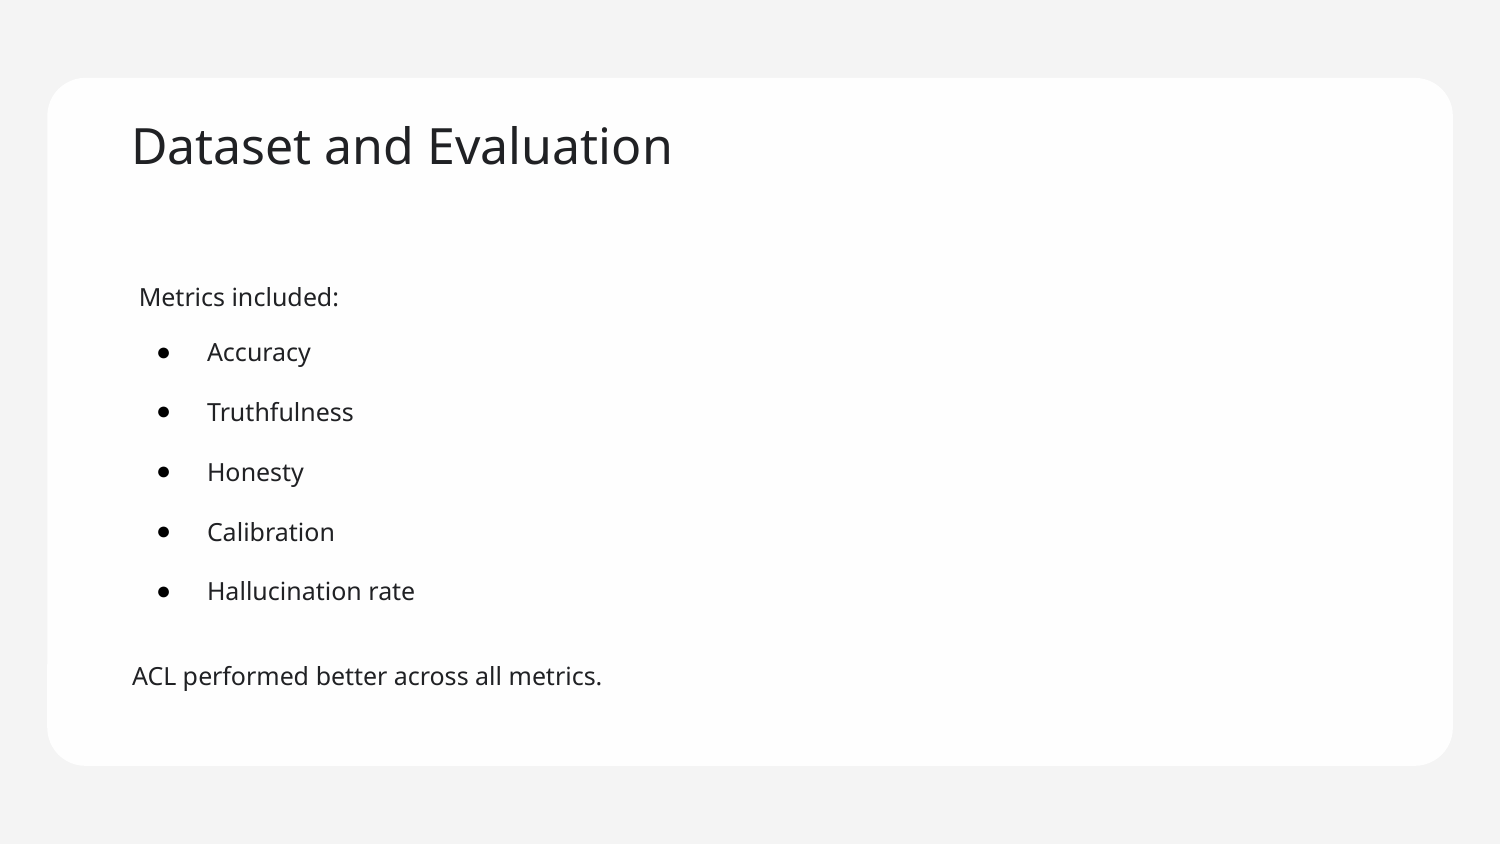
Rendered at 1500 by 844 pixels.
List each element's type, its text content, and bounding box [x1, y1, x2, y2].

title Dataset and Evaluation [131, 123, 770, 282]
list Metrics included: Accuracy Truthfulness Honesty Calibration Hallucination rate ACL performed better across all metrics. [132, 134, 1368, 746]
